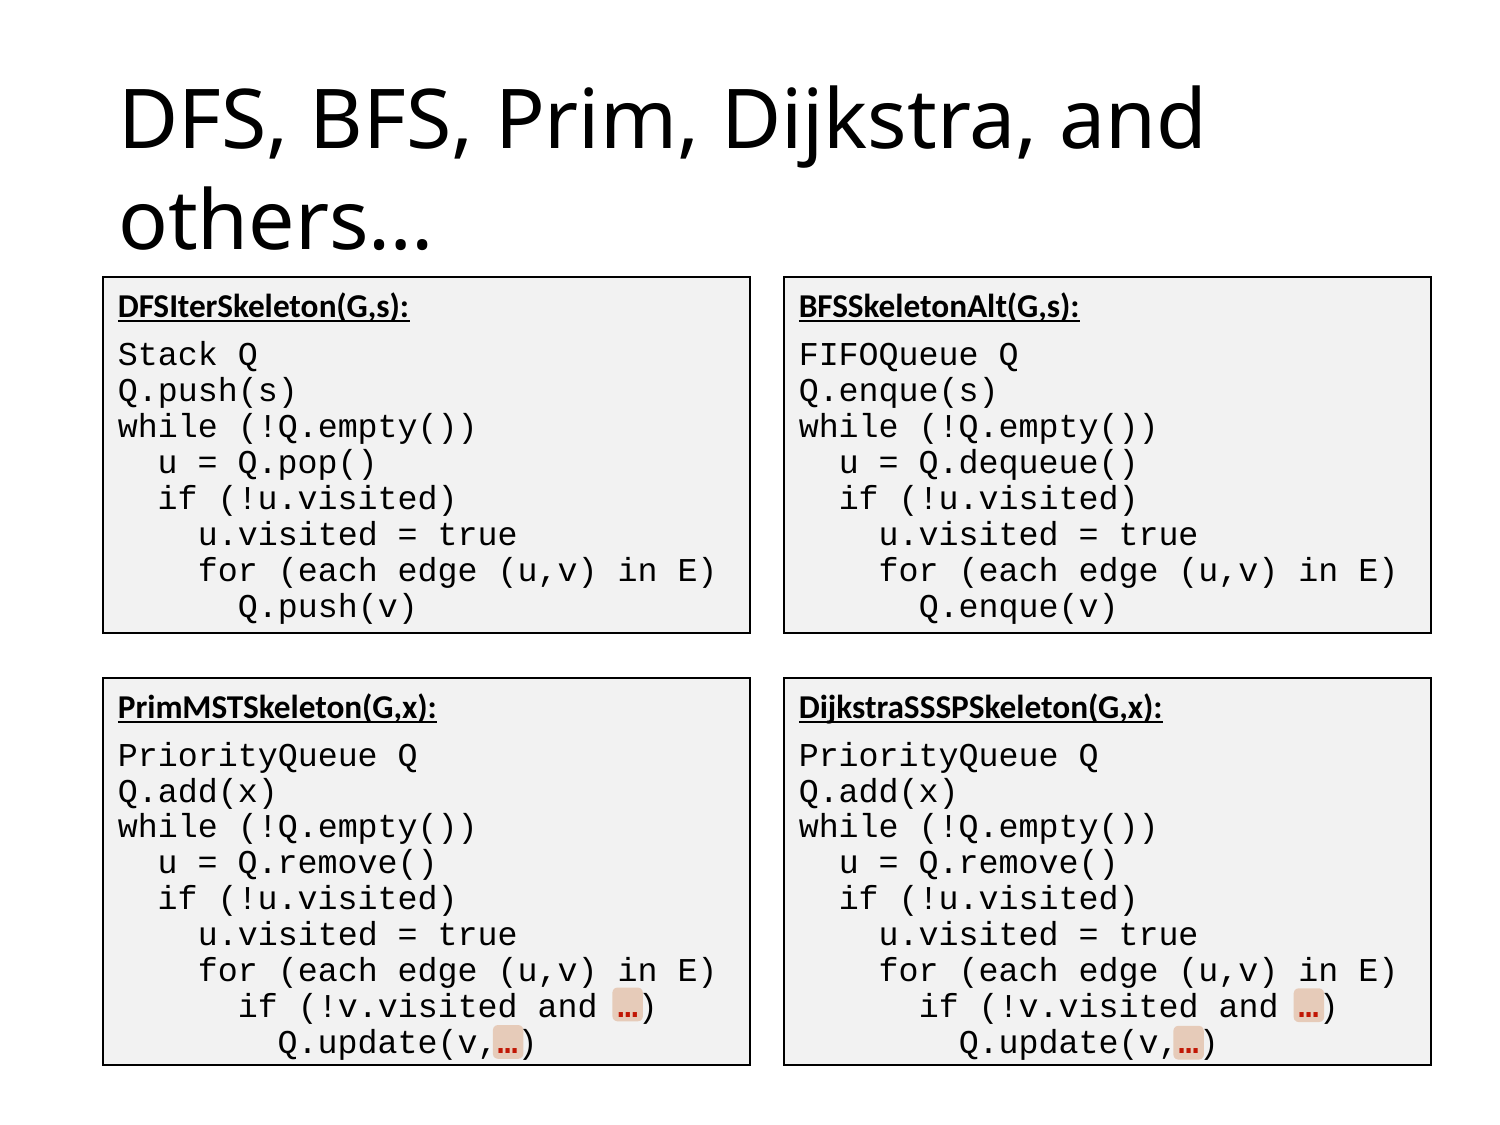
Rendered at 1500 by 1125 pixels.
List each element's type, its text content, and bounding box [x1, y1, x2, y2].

text_box [491, 1023, 525, 1060]
text_box [611, 986, 644, 1023]
text_box PrimMSTSkeleton(G,x): PriorityQueue Q Q.add(x) while (!Q.empty()) u = Q.remove() if (!u.visited) u.visited = true for (each edge (u,v) in E) if (!v.visited and …) Q.update(v,…) [102, 677, 751, 1066]
text_box [1172, 1024, 1205, 1061]
title DFS, BFS, Prim, Dijkstra, and others… [103, 59, 1397, 278]
text_box [1292, 987, 1326, 1024]
text_box DijkstraSSSPSkeleton(G,x): PriorityQueue Q Q.add(x) while (!Q.empty()) u = Q.remove() if (!u.visited) u.visited = true for (each edge (u,v) in E) if (!v.visited and …) Q.update(v,…) [783, 677, 1432, 1066]
text_box BFSSkeletonAlt(G,s): FIFOQueue Q Q.enque(s) while (!Q.empty()) u = Q.dequeue() if (!u.visited) u.visited = true for (each edge (u,v) in E) Q.enque(v) [783, 276, 1432, 634]
text_box DFSIterSkeleton(G,s): Stack Q Q.push(s) while (!Q.empty()) u = Q.pop() if (!u.visited) u.visited = true for (each edge (u,v) in E) Q.push(v) [102, 276, 751, 634]
